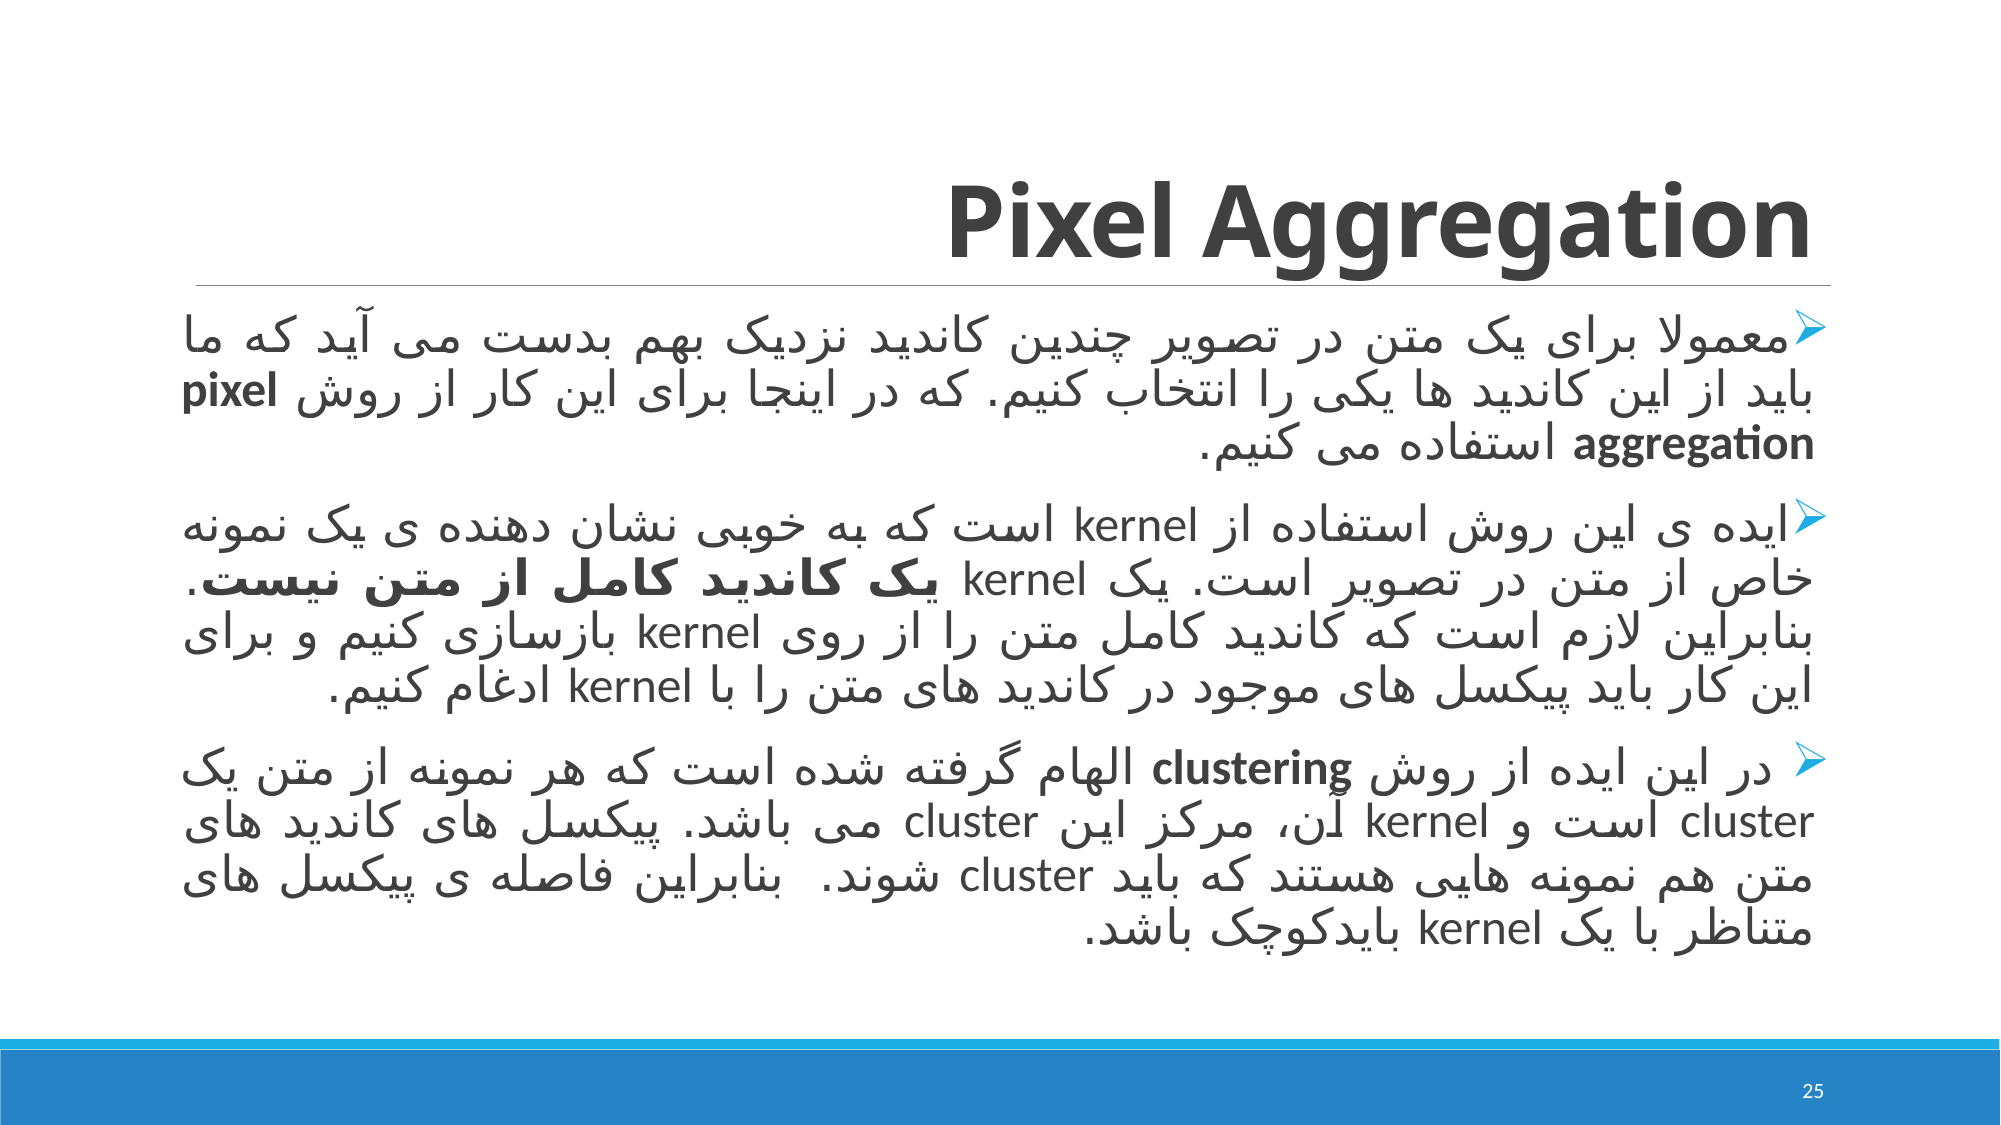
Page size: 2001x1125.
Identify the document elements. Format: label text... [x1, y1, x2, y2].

title Pixel Aggregation [180, 47, 1830, 285]
slide_number 25 [1624, 1059, 1840, 1120]
list معمولا برای یک متن در تصویر چندین کاندید نزدیک بهم بدست می آید که ما باید از این کاندید ها یکی را انتخاب کنیم. که در اینجا برای این کار از روش pixel aggregation استفاده می کنیم. ایده ی این روش استفاده از kernel است که به خوبی نشان دهنده ی یک نمونه خاص از متن در تصویر است. یک kernel یک کاندید کامل از متن نیست. بنابراین لازم است که کاندید کامل متن را از روی kernel بازسازی کنیم و برای این کار باید پیکسل های موجود در کاندید های متن را با kernel ادغام کنیم. در این ایده از روش clustering الهام گرفته شده است که هر نمونه از متن یک cluster است و kernel آن، مرکز این cluster می باشد. پیکسل های کاندید های متن هم نمونه هایی هستند که باید cluster شوند. بنابراین فاصله ی پیکسل های متناظر با یک kernel بایدکوچک باشد. [180, 302, 1830, 963]
